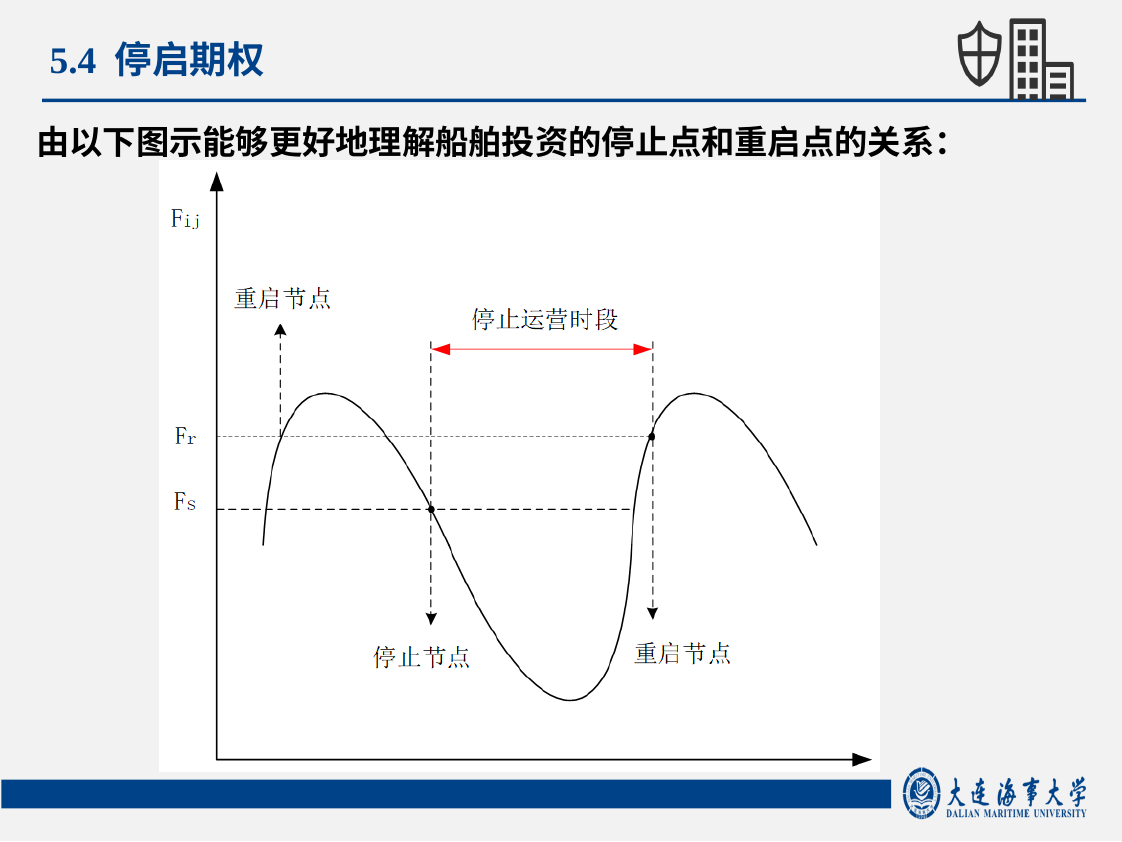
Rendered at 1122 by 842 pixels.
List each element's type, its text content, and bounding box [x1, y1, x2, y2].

text_box 5.4 停启期权 [38, 30, 277, 87]
picture [957, 18, 1074, 93]
picture [902, 767, 1087, 820]
text_box 由以下图示能够更好地理解船舶投资的停止点和重启点的关系： [0, 93, 1082, 169]
picture [159, 160, 880, 772]
